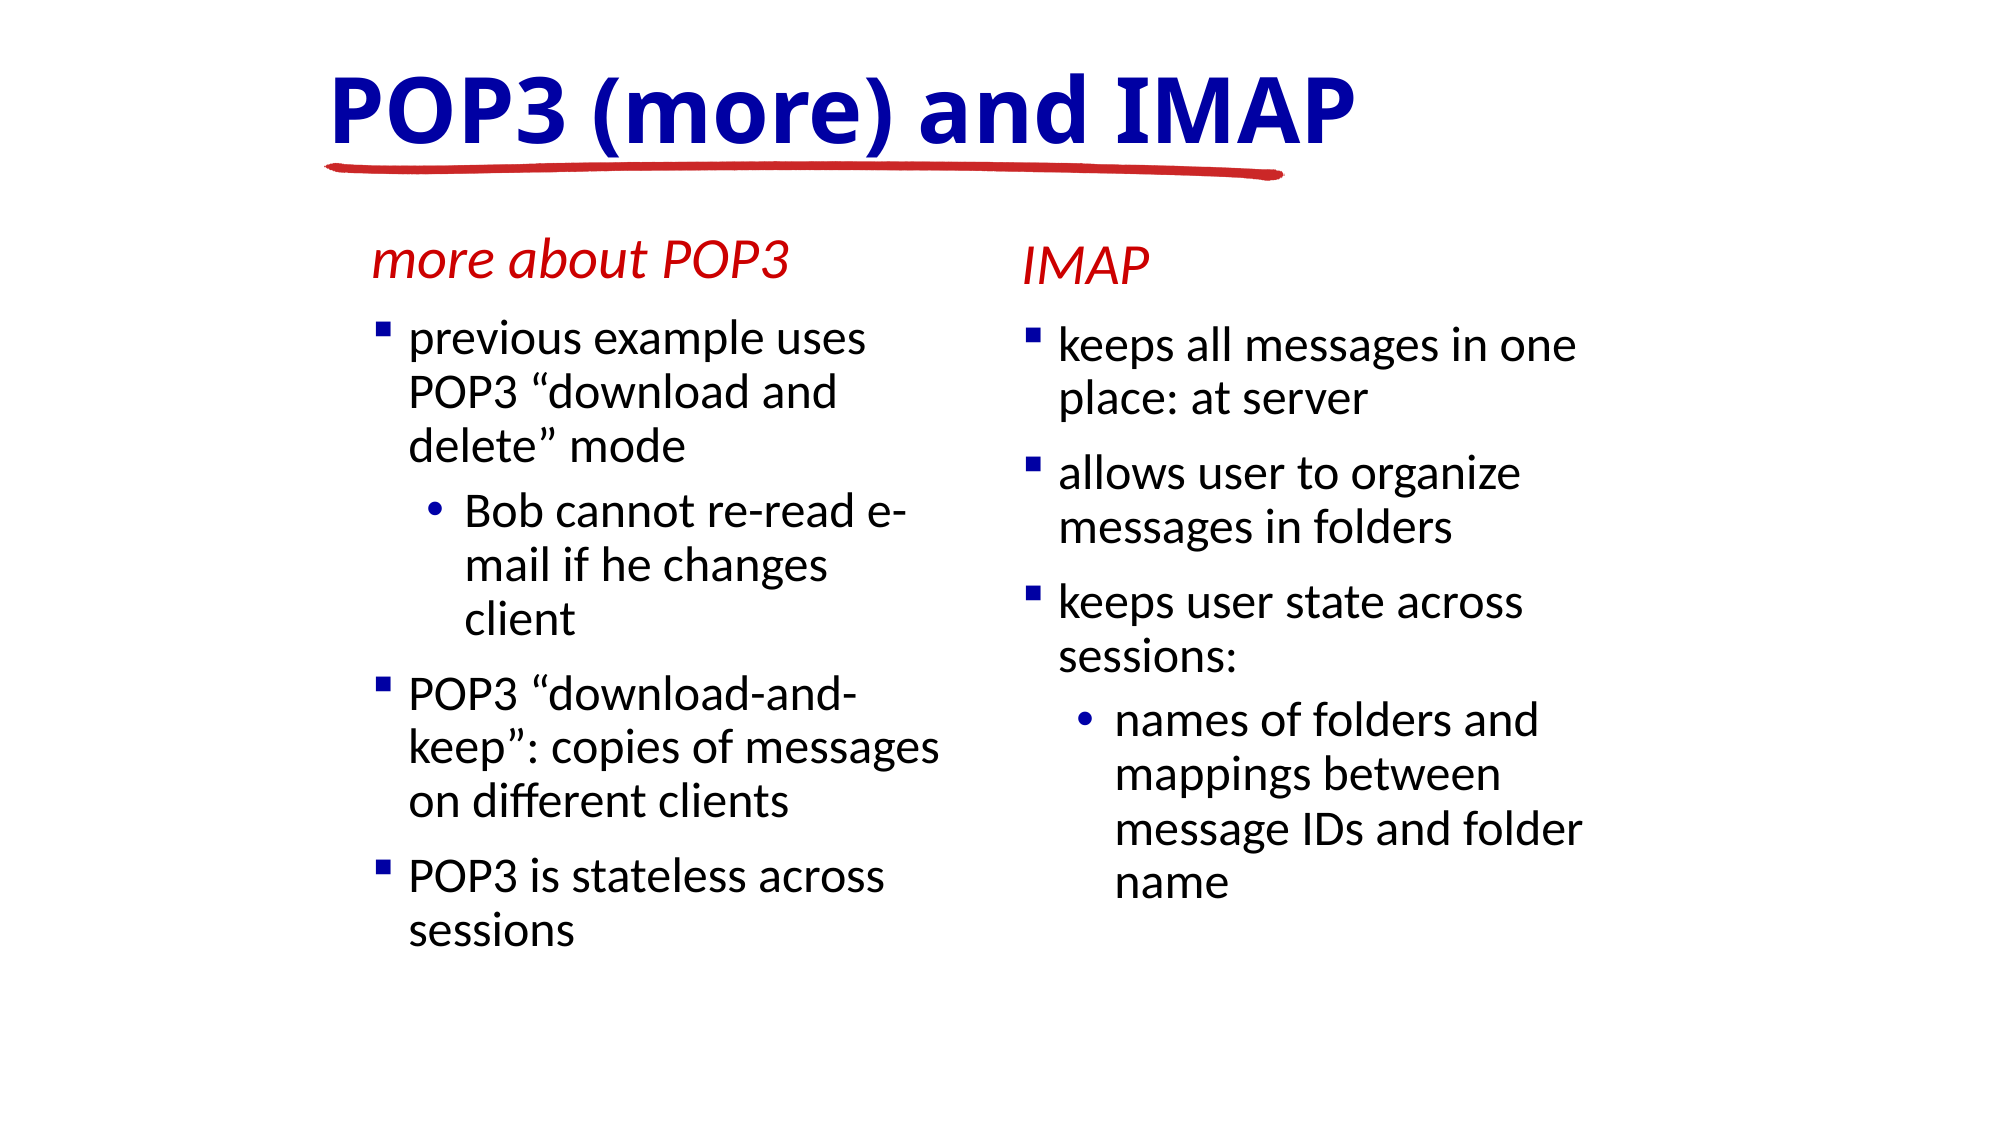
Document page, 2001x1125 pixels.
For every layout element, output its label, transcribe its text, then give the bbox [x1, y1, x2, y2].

list IMAP keeps all messages in one place: at server allows user to organize messages in folders keeps user state across sessions: names of folders and mappings between message IDs and folder name [985, 226, 1611, 989]
title POP3 (more) and IMAP [312, 48, 1588, 179]
list more about POP3 previous example uses POP3 “download and delete” mode Bob cannot re-read e-mail if he changes client POP3 “download-and-keep”: copies of messages on different clients POP3 is stateless across sessions [335, 220, 961, 983]
picture [320, 156, 1296, 186]
